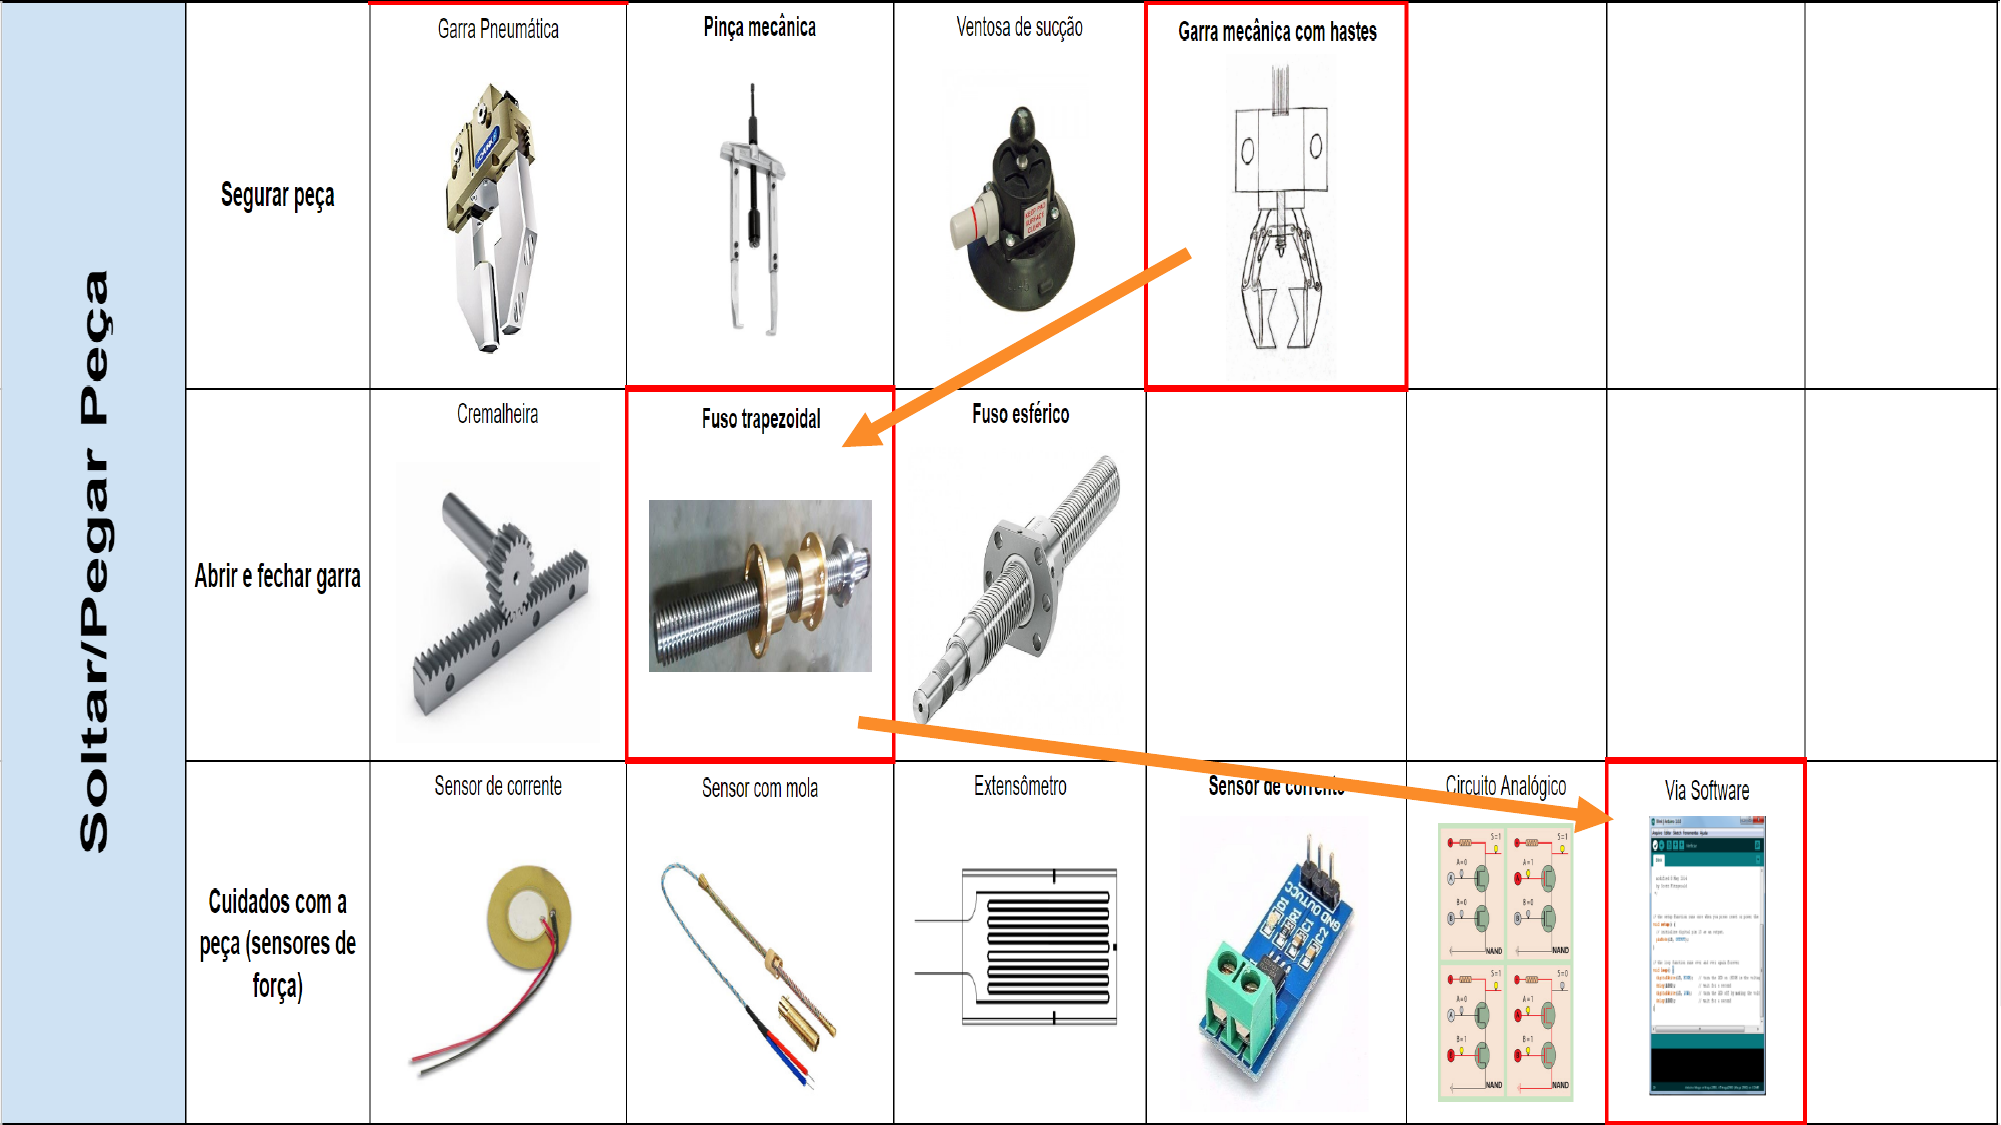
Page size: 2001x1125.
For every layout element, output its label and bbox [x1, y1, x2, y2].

text_box [857, 721, 1615, 820]
text_box [841, 252, 1190, 448]
list [0, 0, 2000, 1125]
